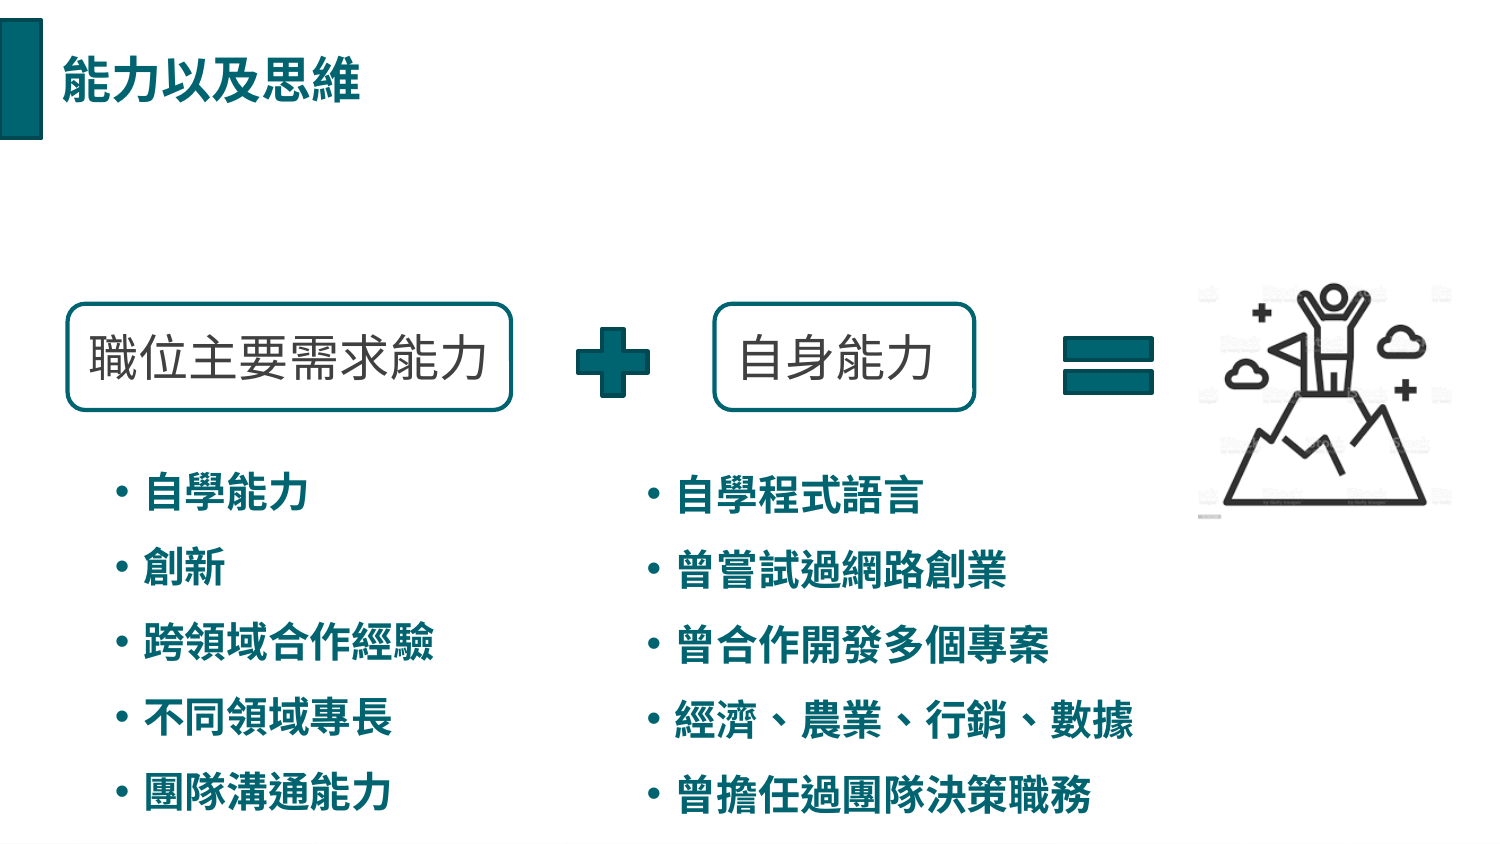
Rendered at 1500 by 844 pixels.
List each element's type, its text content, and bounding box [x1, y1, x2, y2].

text_box [0, 18, 43, 140]
picture [1197, 267, 1453, 522]
text_box [576, 327, 650, 398]
text_box [65, 301, 514, 413]
text_box 自身能力 [720, 318, 975, 394]
text_box 能力以及思維 [46, 41, 491, 117]
text_box 自學能力 創新 跨領域合作經驗 不同領域專長 團隊溝通能力 [100, 433, 479, 824]
text_box [1063, 336, 1154, 362]
text_box [712, 301, 977, 413]
text_box 職位主要需求能力 [74, 318, 545, 394]
text_box [1063, 369, 1154, 395]
text_box 自學程式語言 曾嘗試過網路創業 曾合作開發多個專案 經濟、農業、行銷、數據 曾擔任過團隊決策職務 [631, 436, 1164, 826]
